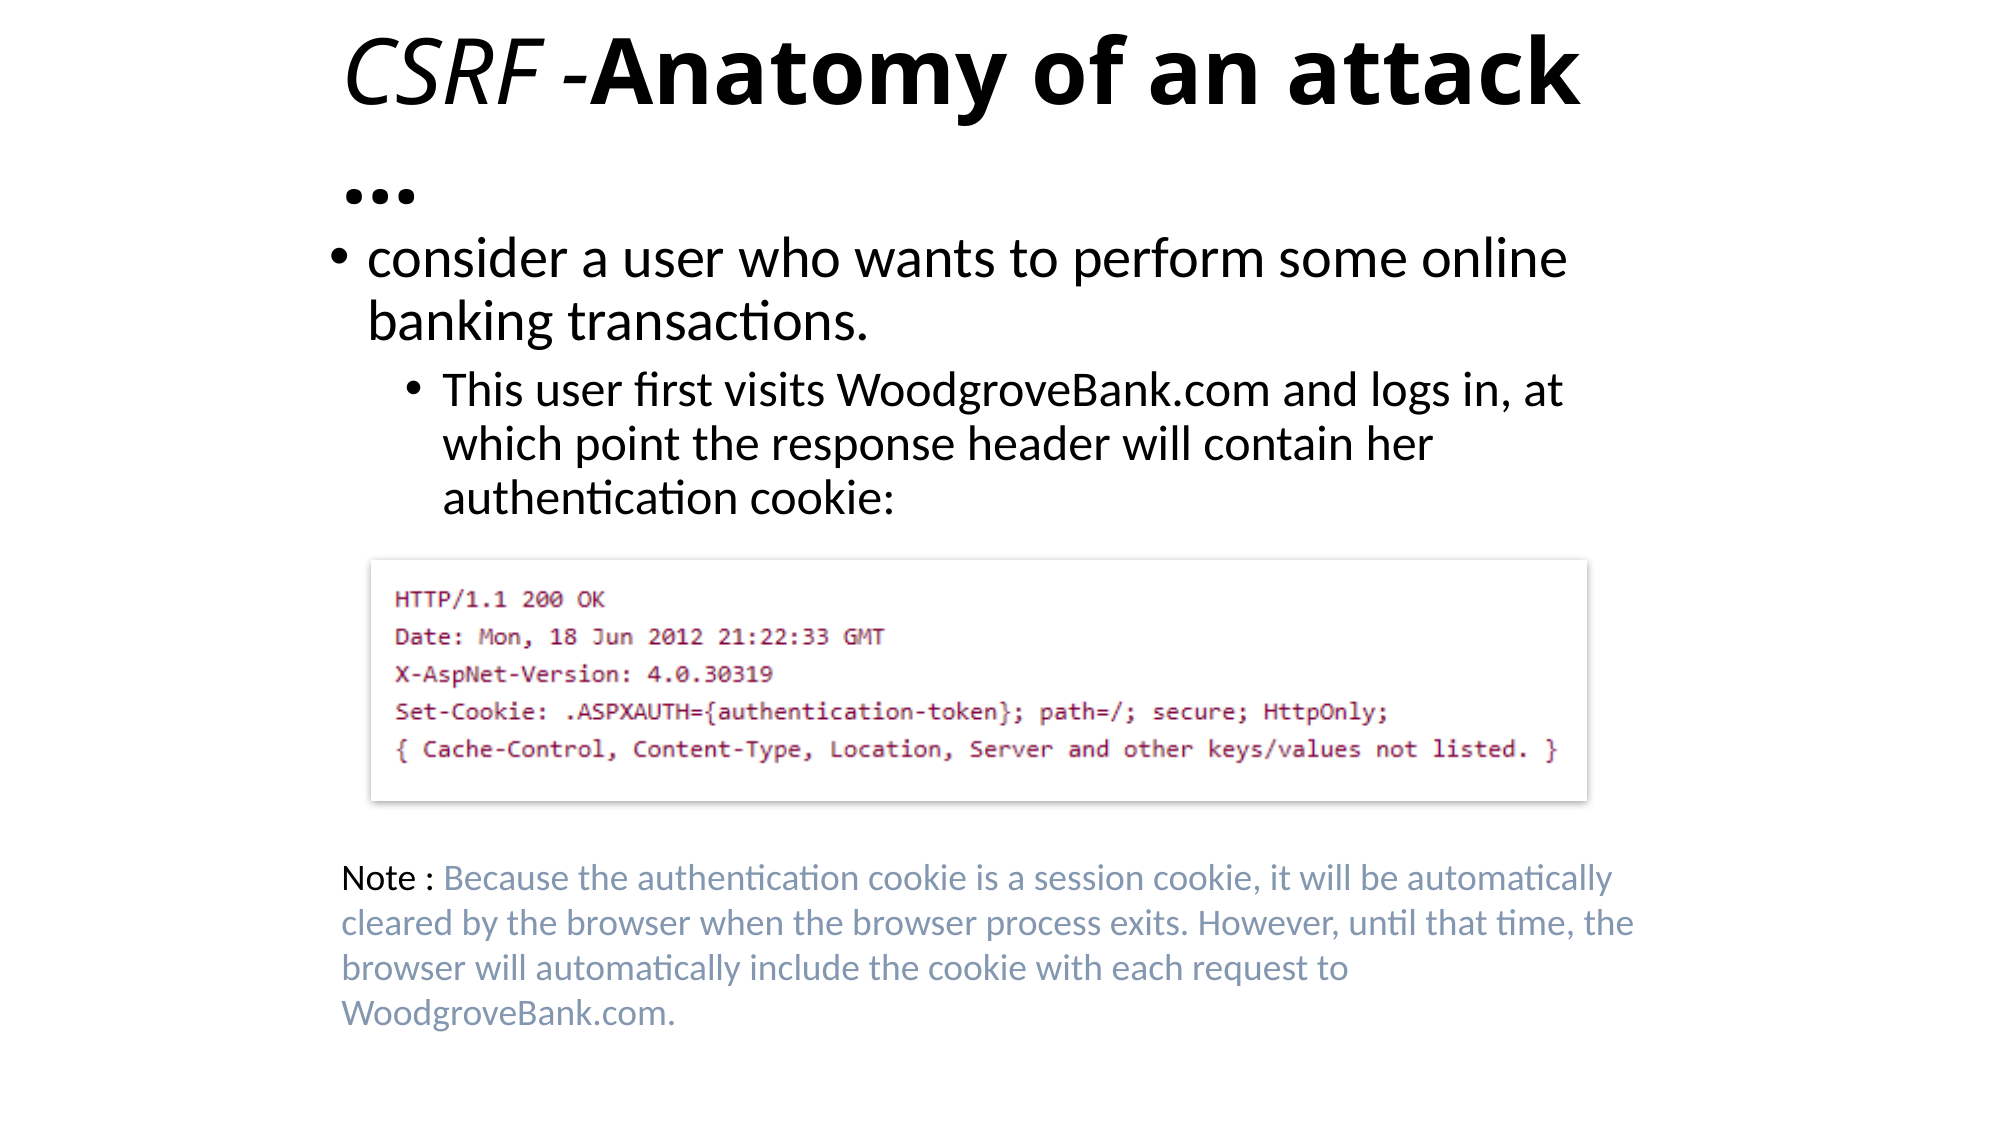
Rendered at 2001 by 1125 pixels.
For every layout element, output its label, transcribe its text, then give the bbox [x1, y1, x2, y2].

list consider a user who wants to perform some online banking transactions. This user first visits WoodgroveBank.com and logs in, at which point the response header will contain her authentication cookie: [314, 219, 1665, 940]
text_box Note : Because the authentication cookie is a session cookie, it will be automatically cleared by the browser when the browser process exits. However, until that time, the browser will automatically include the cookie with each request to WoodgroveBank.com. [326, 845, 1686, 1041]
picture [385, 574, 1573, 787]
title CSRF -Anatomy of an attack … [326, 30, 1677, 219]
